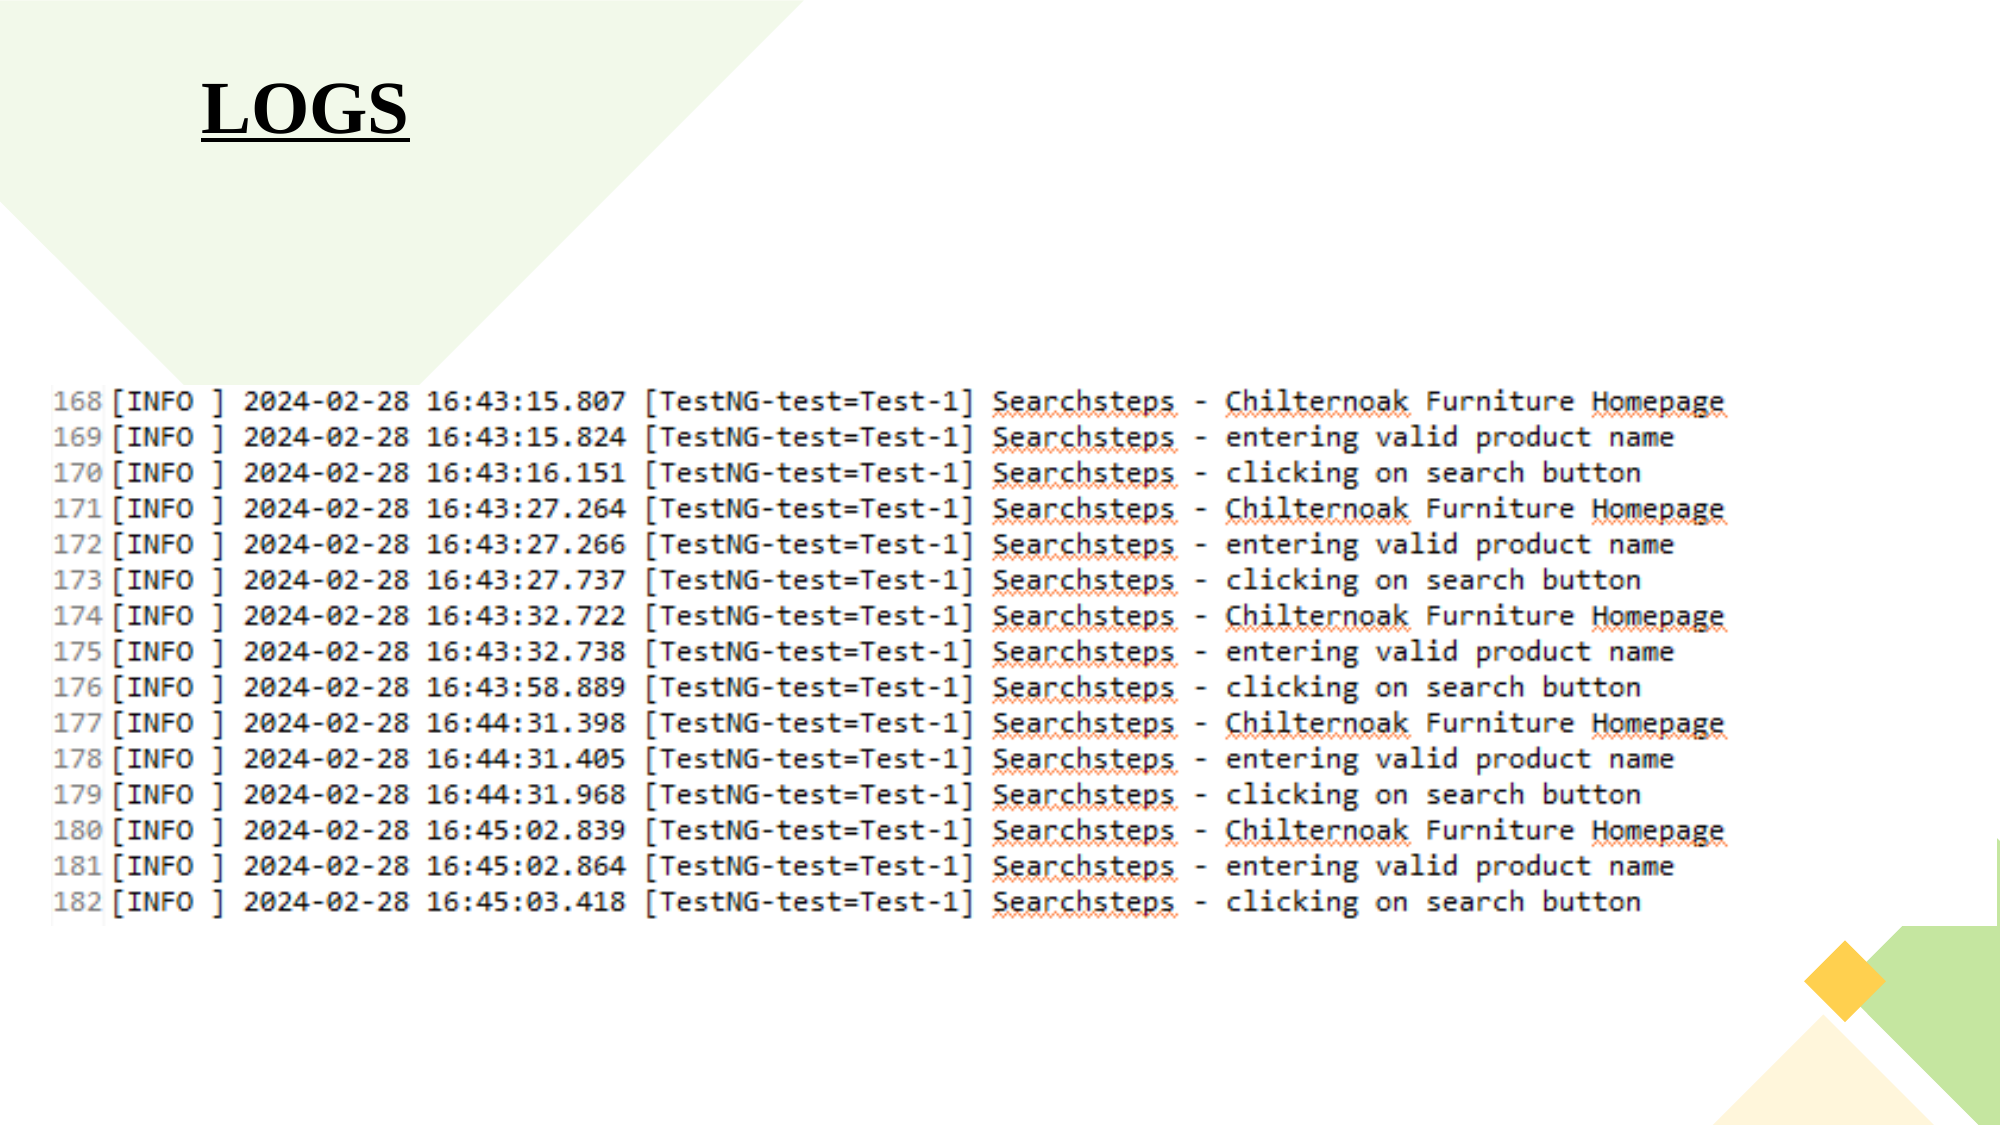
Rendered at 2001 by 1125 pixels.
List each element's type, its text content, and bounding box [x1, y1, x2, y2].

picture [51, 385, 1997, 926]
text_box [0, 0, 806, 385]
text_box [1707, 834, 2000, 1125]
text_box LOGS [186, 50, 1645, 336]
